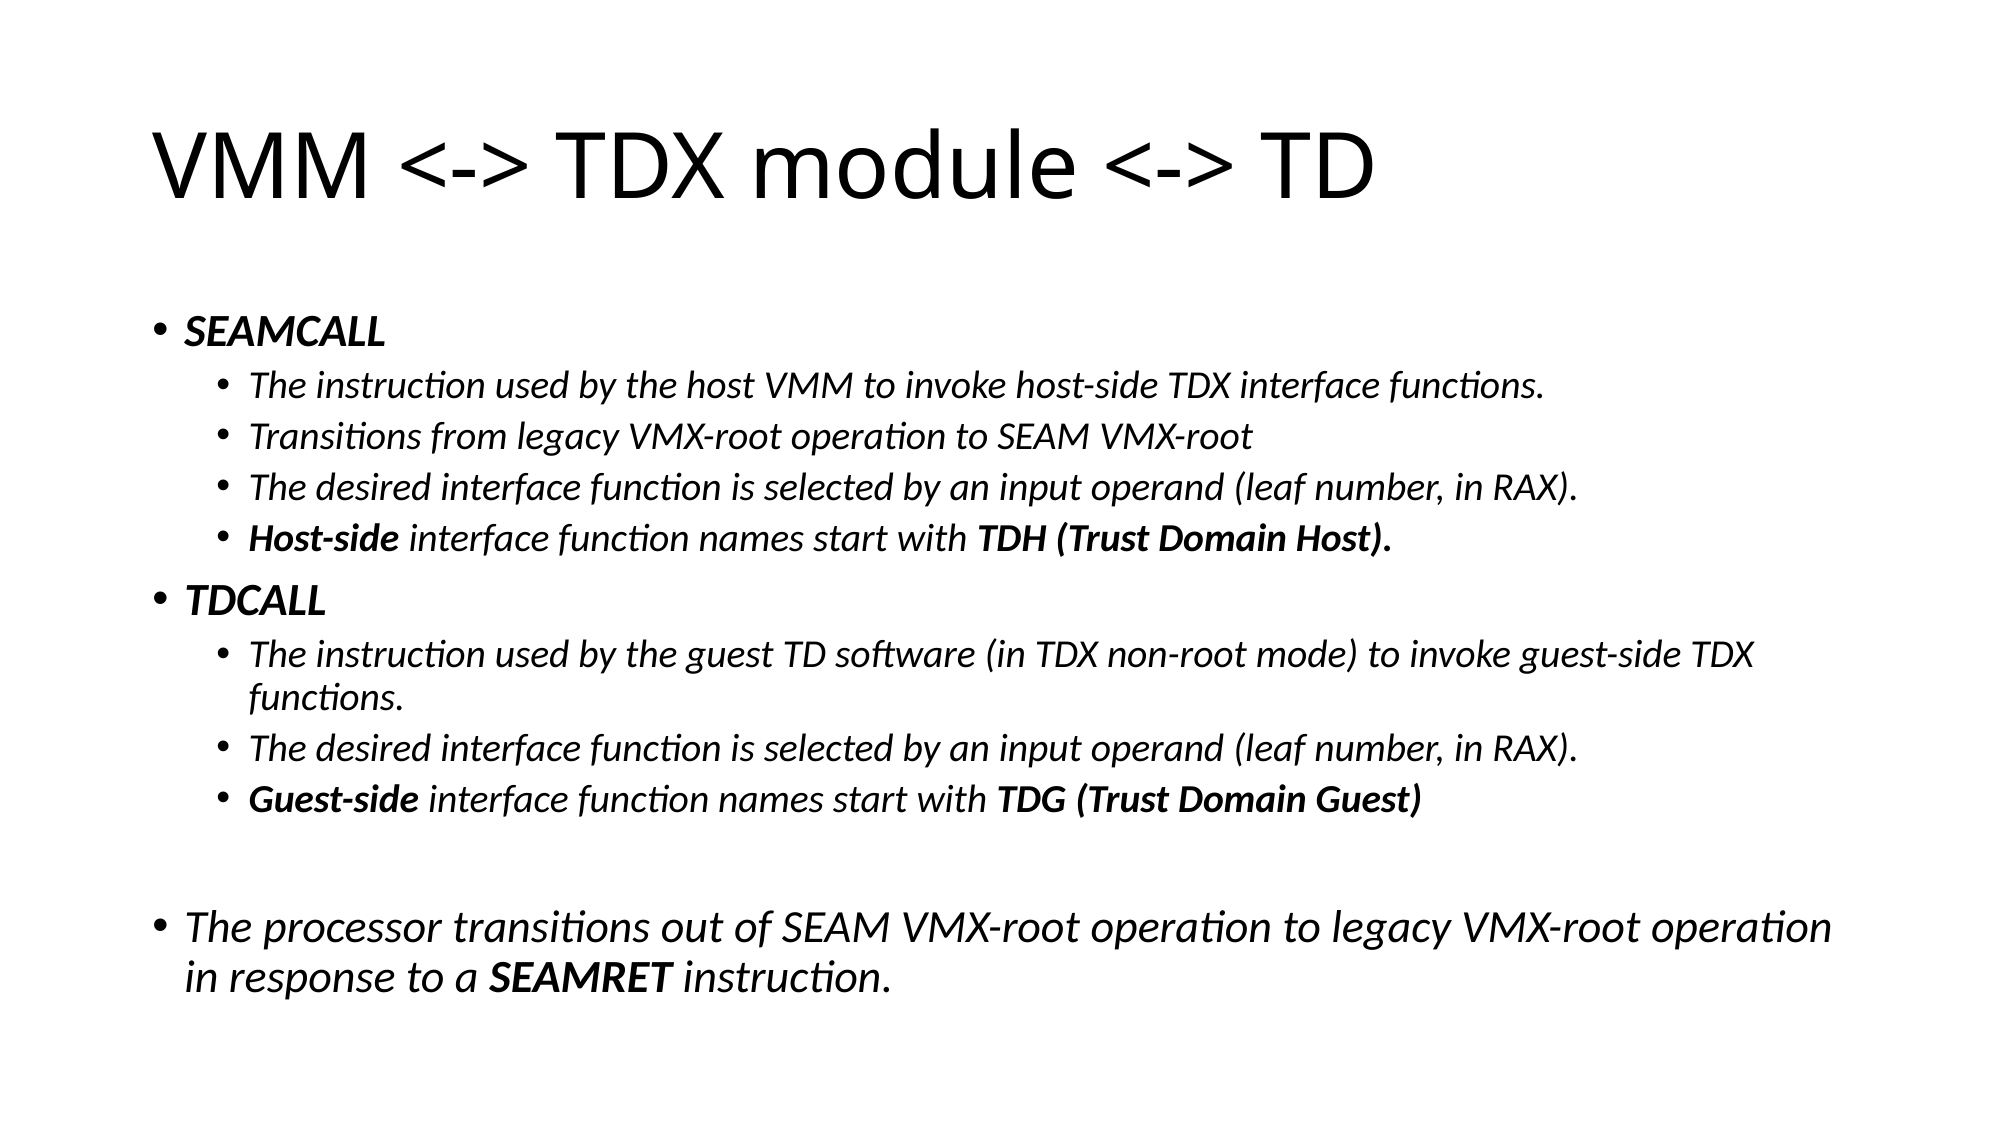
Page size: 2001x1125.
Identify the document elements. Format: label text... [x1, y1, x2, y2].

list ﻿SEAMCALL The instruction used by the host VMM to invoke host-side TDX interface functions. Transitions from legacy VMX-root operation to SEAM VMX-root The desired interface function is selected by an input operand (leaf number, in RAX). Host-side interface function names start with TDH (Trust Domain Host). TDCALL The instruction used by the guest TD software (in TDX non-root mode) to invoke guest-side TDX functions. The desired interface function is selected by an input operand (leaf number, in RAX). Guest-side interface function names start with TDG (Trust Domain Guest) The processor transitions out of SEAM VMX-root operation to legacy VMX-root operation in response to a SEAMRET instruction. [137, 299, 1863, 1014]
title VMM <-> TDX module <-> TD [137, 59, 1863, 278]
